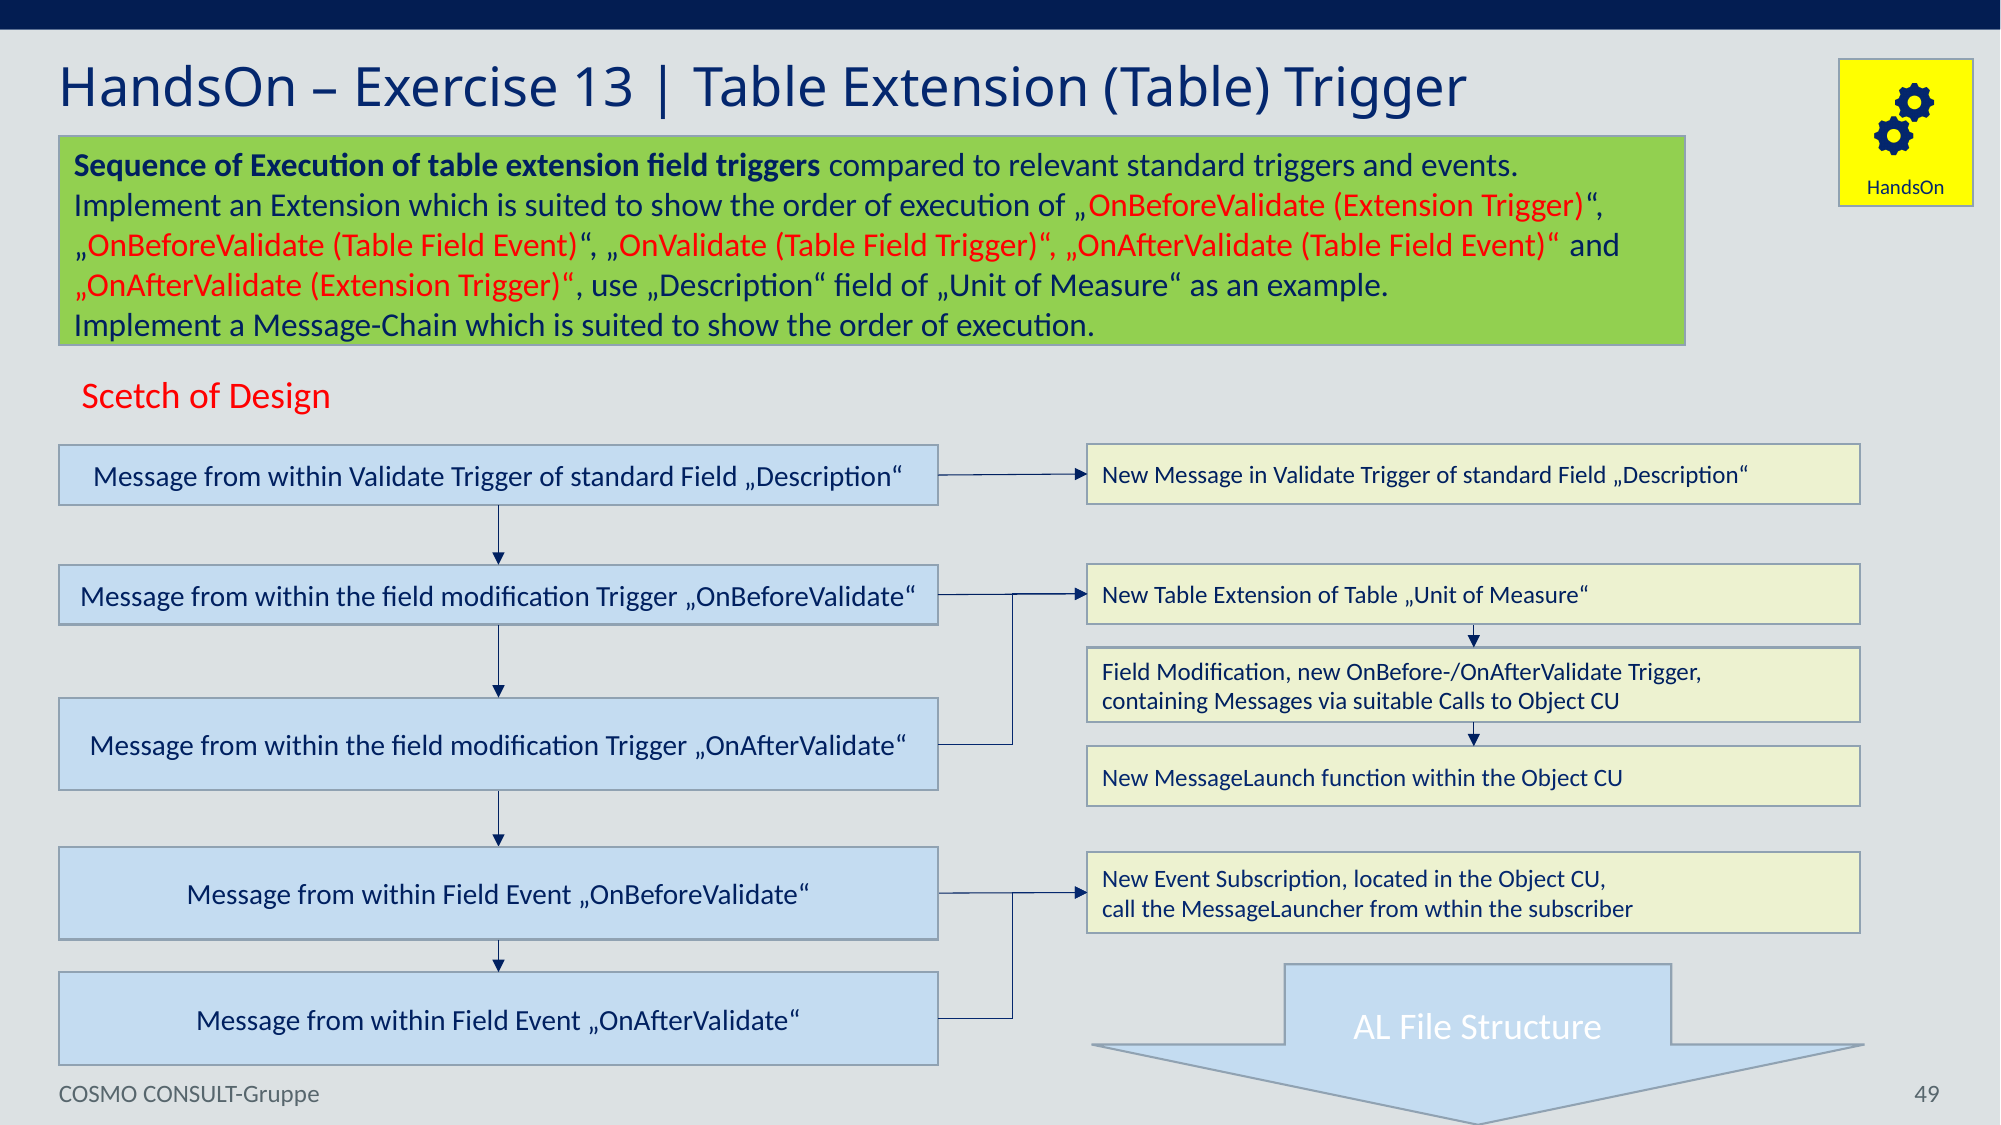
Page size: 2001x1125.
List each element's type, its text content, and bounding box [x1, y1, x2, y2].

text_box New Table Extension of Table „Unit of Measure“ [1086, 563, 1861, 625]
text_box Sequence of Execution of table extension field triggers compared to relevant standard triggers and events. Implement an Extension which is suited to show the order of execution of „OnBeforeValidate (Extension Trigger)“, „OnBeforeValidate (Table Field Event)“, „OnValidate (Table Field Trigger)“, „OnAfterValidate (Table Field Event)“ and „OnAfterValidate (Extension Trigger)“, use „Description“ field of „Unit of Measure“ as an example. Implement a Message-Chain which is suited to show the order of execution. [58, 135, 1686, 346]
text_box New MessageLaunch function within the Object CU [1086, 745, 1861, 807]
text_box Field Modification, new OnBefore-/OnAfterValidate Trigger, containing Messages via suitable Calls to Object CU [1088, 646, 1861, 723]
text_box Scetch of Design [66, 363, 347, 423]
text_box AL File Structure [1091, 963, 1865, 1125]
picture [1860, 75, 1948, 163]
text_box HandsOn [1838, 58, 1974, 207]
slide_number 49 [1526, 1062, 1940, 1123]
text_box New Event Subscription, located in the Object CU, call the MessageLauncher from wthin the subscriber [1086, 851, 1861, 934]
text_box HandsOn – Exercise 13 | Table Extension (Table) Trigger [58, 59, 1838, 178]
text_box Message from within the field modification Trigger „OnAfterValidate“ [58, 697, 939, 791]
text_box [937, 892, 1088, 1019]
text_box New Message in Validate Trigger of standard Field „Description“ [1086, 443, 1861, 505]
text_box Message from within the field modification Trigger „OnBeforeValidate“ [58, 564, 939, 626]
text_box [937, 593, 1088, 745]
text_box Message from within Field Event „OnBeforeValidate“ [58, 846, 939, 941]
text_box Message from within Field Event „OnAfterValidate“ [58, 971, 939, 1066]
slide_number COSMO CONSULT-Gruppe [59, 1066, 509, 1123]
text_box Message from within Validate Trigger of standard Field „Description“ [58, 444, 939, 506]
